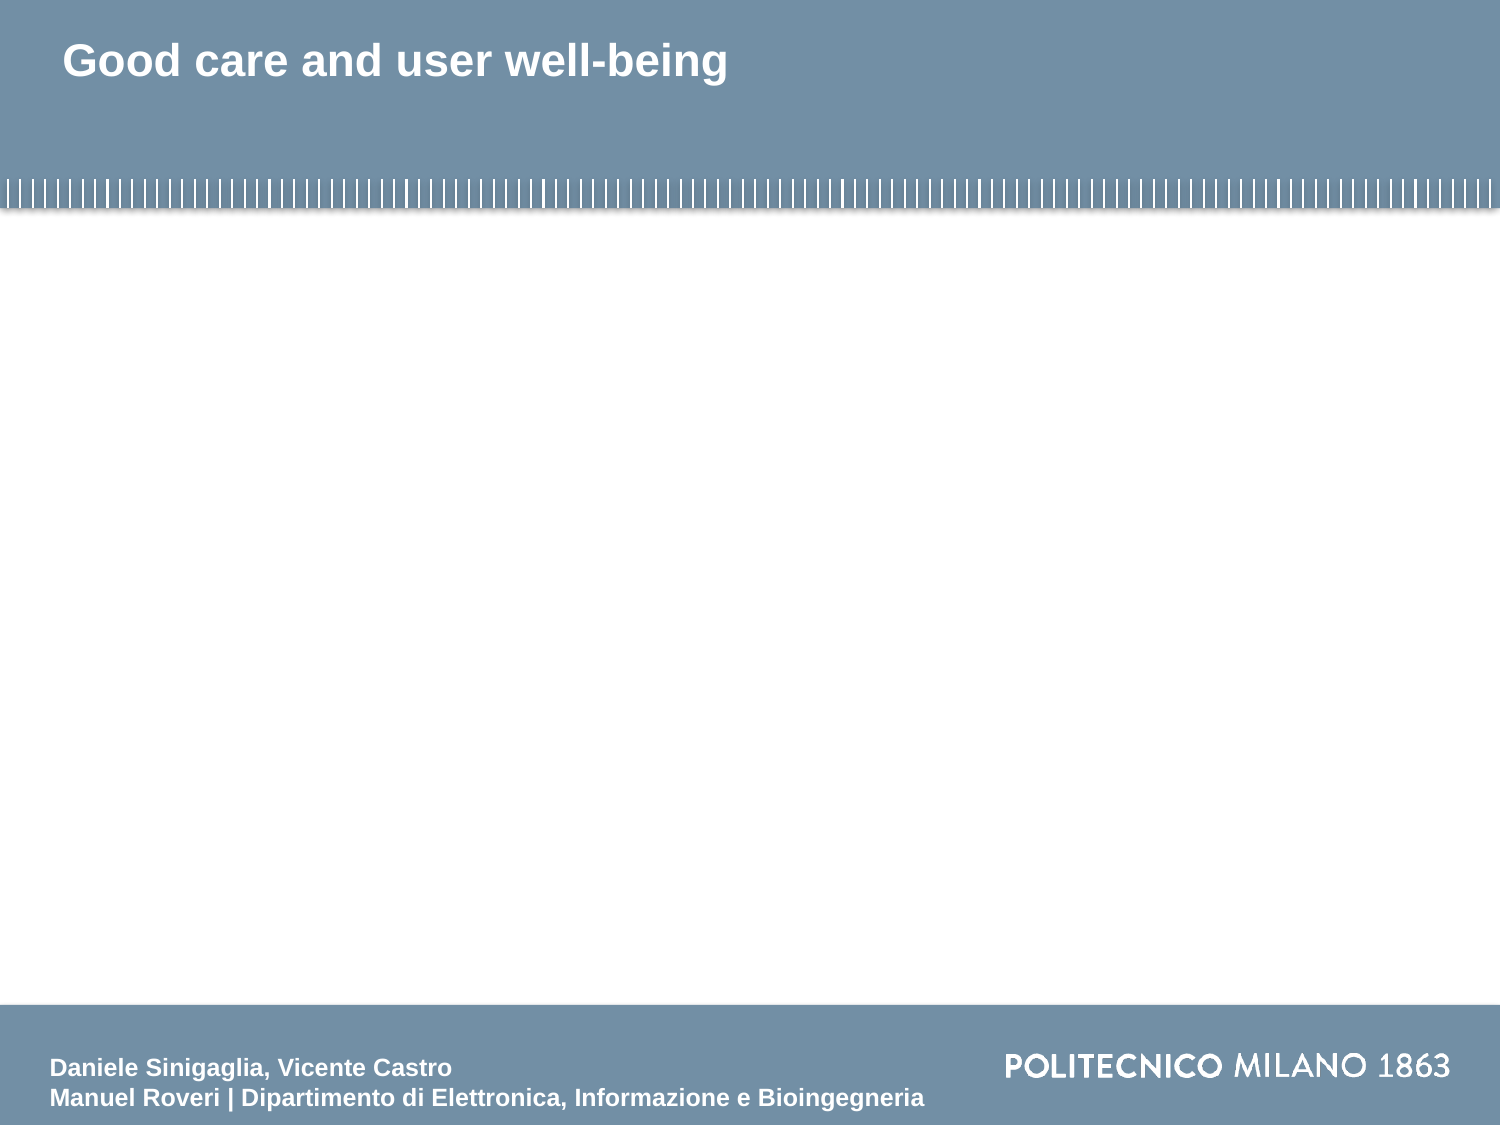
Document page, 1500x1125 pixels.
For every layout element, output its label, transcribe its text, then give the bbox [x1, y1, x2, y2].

title Good care and user well-being [47, 22, 1455, 161]
picture [999, 1041, 1456, 1089]
